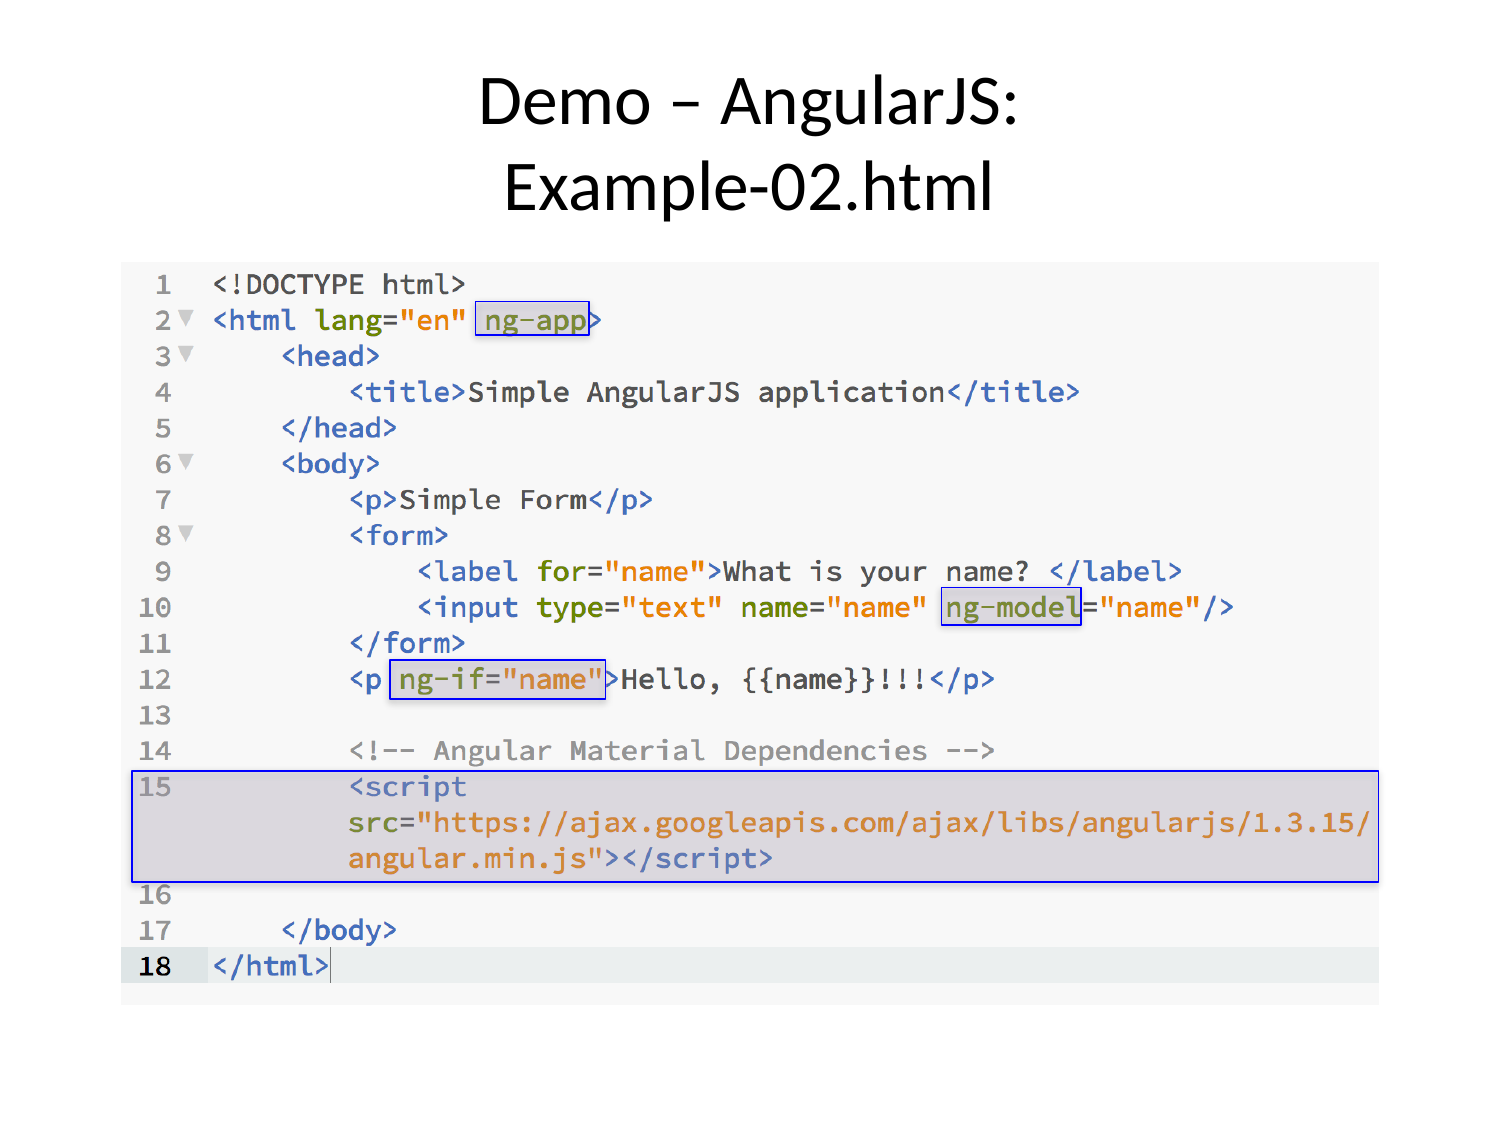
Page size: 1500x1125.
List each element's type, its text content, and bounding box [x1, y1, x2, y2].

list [74, 262, 1426, 1006]
title Demo – AngularJS: Example-02.html [75, 45, 1425, 233]
